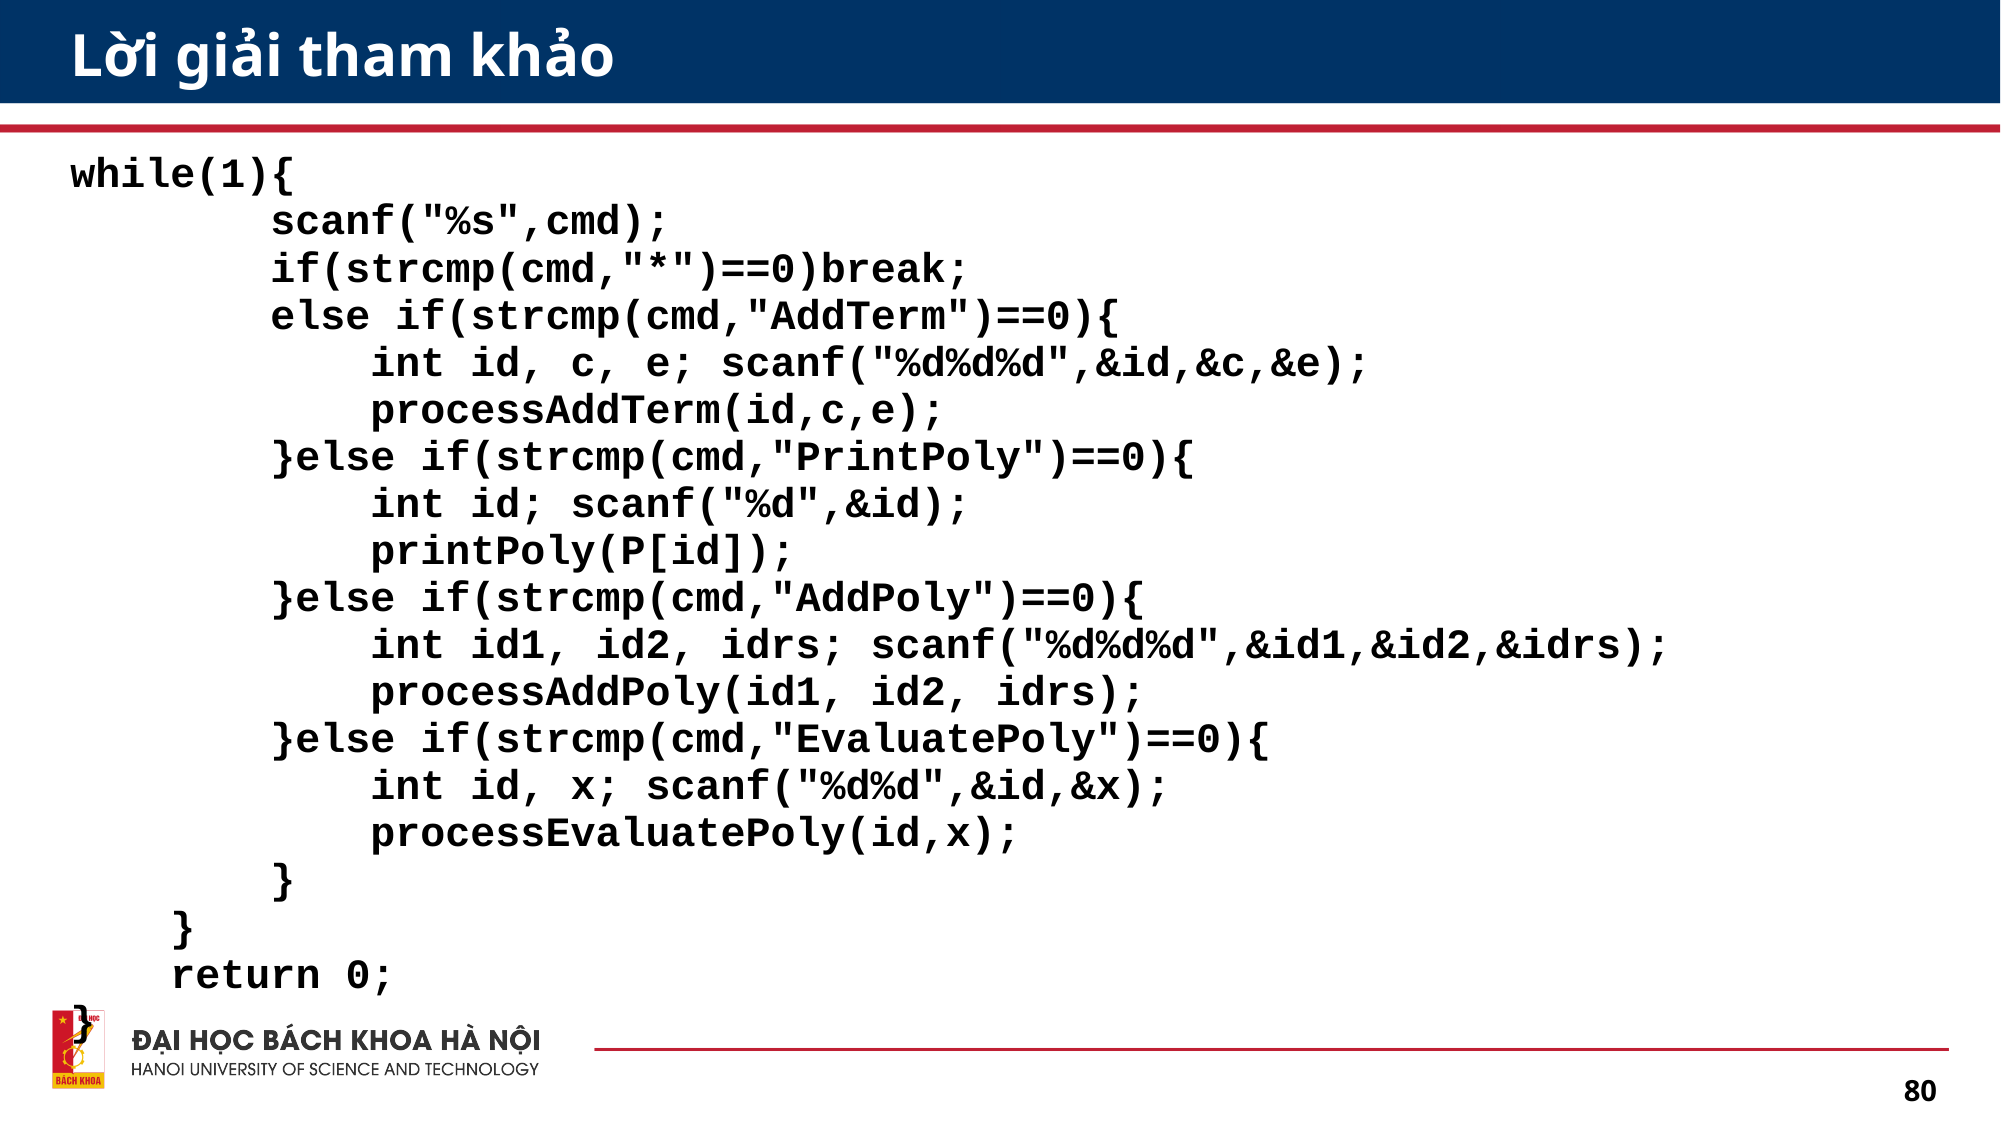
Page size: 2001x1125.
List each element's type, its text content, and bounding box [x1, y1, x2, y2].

picture [0, 0, 2001, 1125]
list while(1){ scanf("%s",cmd); if(strcmp(cmd,"*")==0)break; else if(strcmp(cmd,"AddTerm")==0){ int id, c, e; scanf("%d%d%d",&id,&c,&e); processAddTerm(id,c,e); }else if(strcmp(cmd,"PrintPoly")==0){ int id; scanf("%d",&id); printPoly(P[id]); }else if(strcmp(cmd,"AddPoly")==0){ int id1, id2, idrs; scanf("%d%d%d",&id1,&id2,&idrs); processAddPoly(id1, id2, idrs); }else if(strcmp(cmd,"EvaluatePoly")==0){ int id, x; scanf("%d%d",&id,&x); processEvaluatePoly(id,x); } } return 0; } [55, 144, 1945, 979]
slide_number 80 [1502, 1065, 1953, 1125]
title Lời giải tham khảo [55, 18, 1945, 90]
